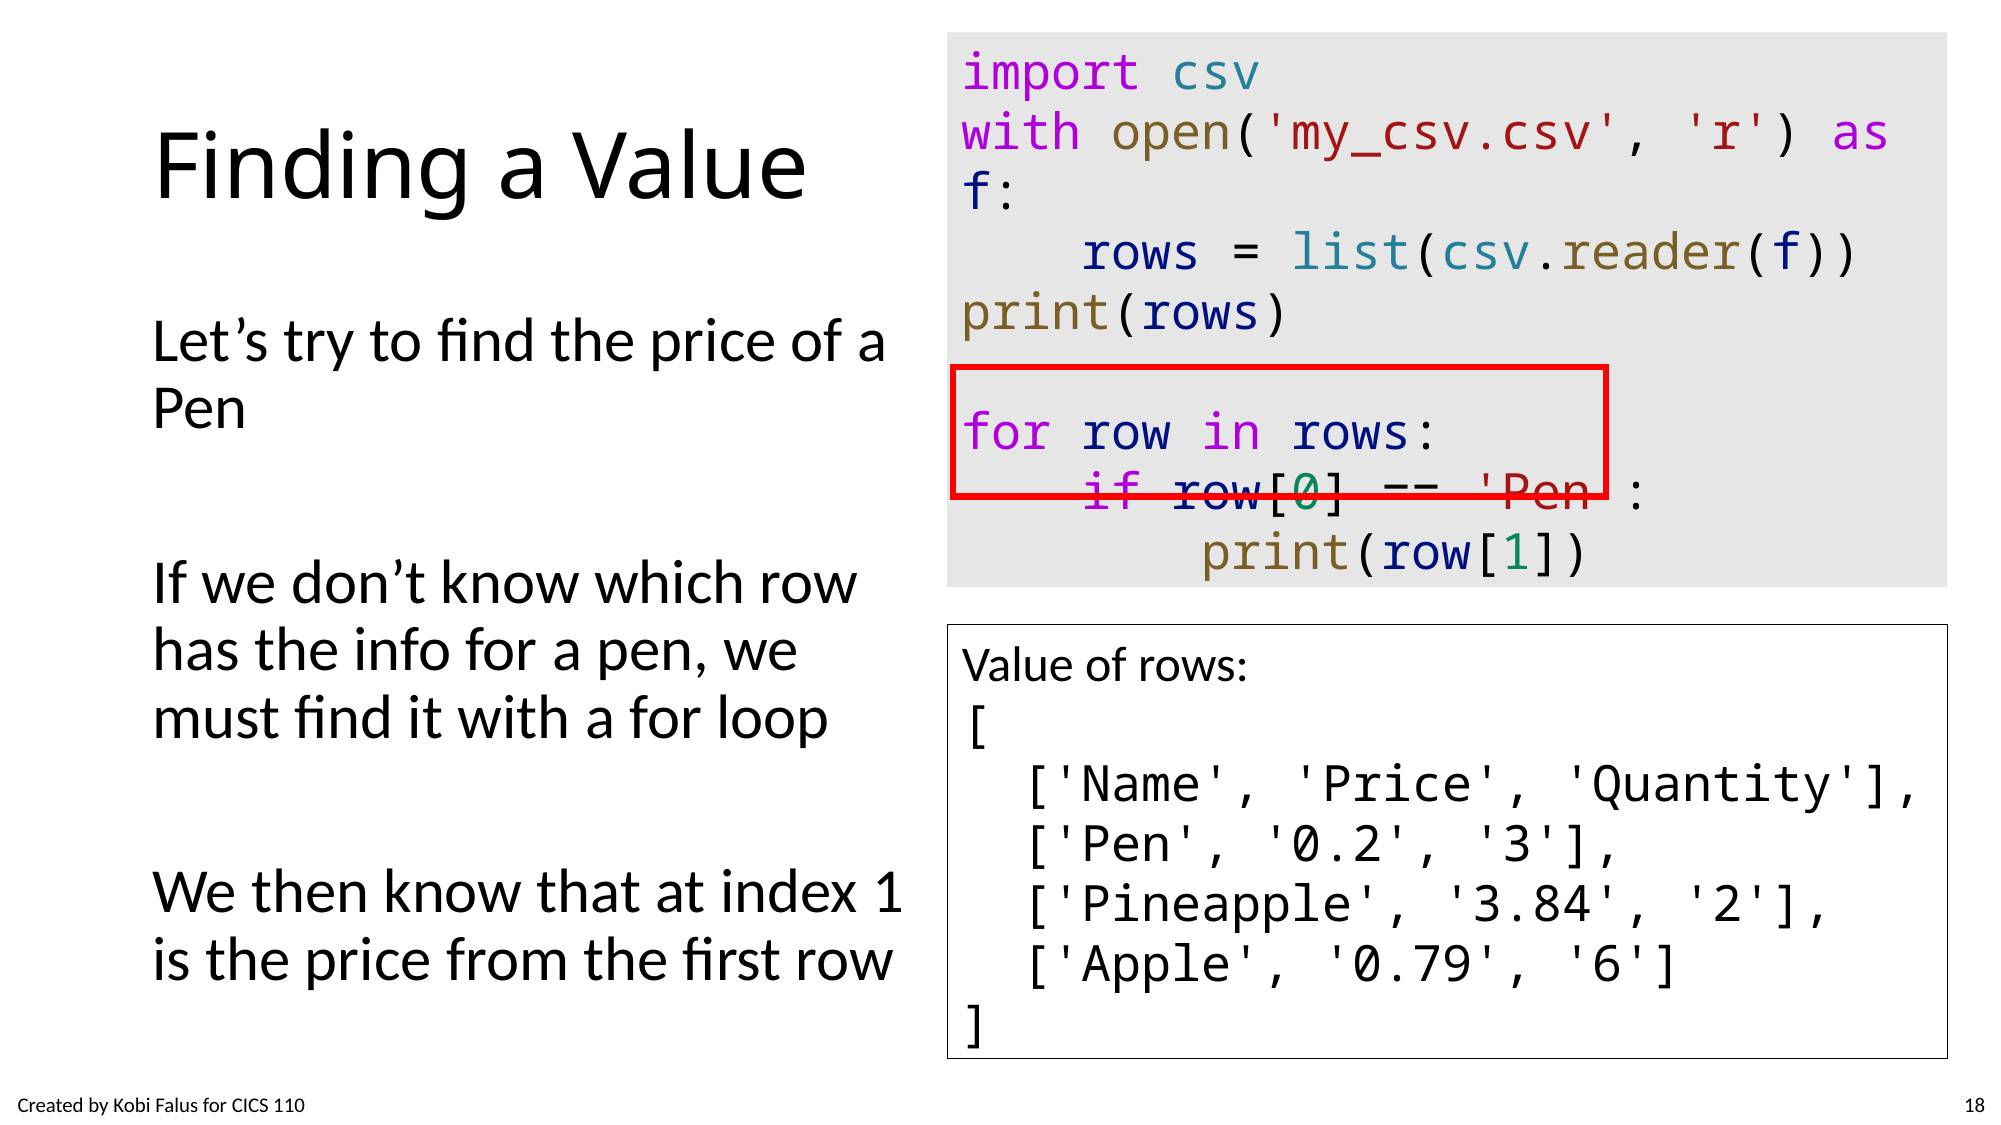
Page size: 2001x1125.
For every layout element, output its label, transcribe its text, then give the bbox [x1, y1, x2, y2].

text_box import csv with open('my_csv.csv', 'r') as f: rows = list(csv.reader(f)) print(rows) for row in rows: if row[0] == 'Pen': print(row[1]) [947, 32, 1948, 588]
text_box [952, 366, 1607, 498]
title Finding a Value [137, 59, 947, 278]
text_box Value of rows: [ ['Name', 'Price', 'Quantity'], ['Pen', '0.2', '3'], ['Pineapple', '3.84', '2'], ['Apple', '0.79', '6'] ] [947, 624, 1948, 1059]
list Let’s try to find the price of a Pen If we don’t know which row has the info for a pen, we must find it with a for loop We then know that at index 1 is the price from the first row [137, 299, 948, 1014]
